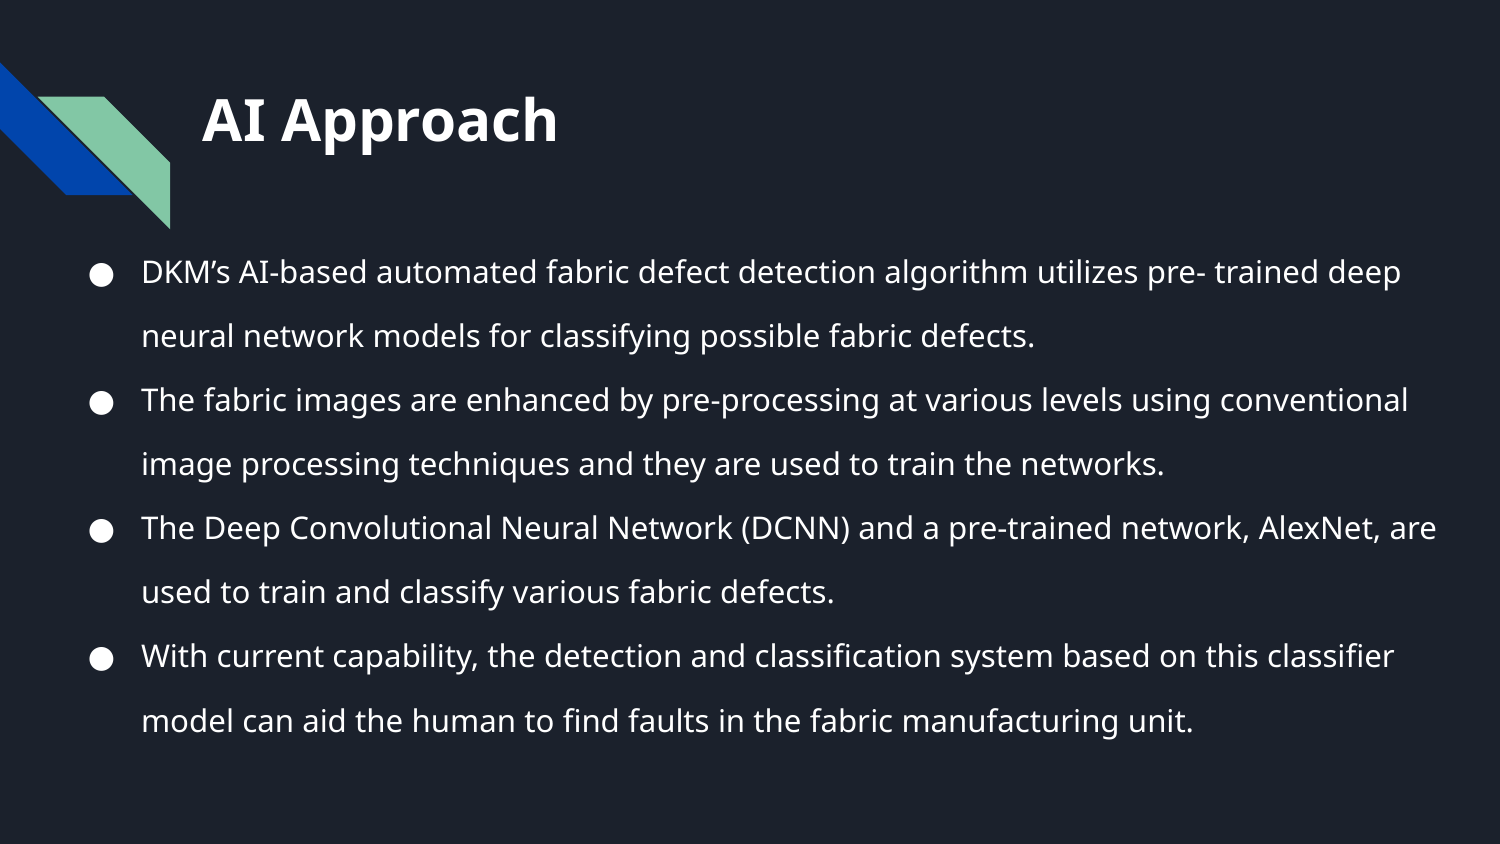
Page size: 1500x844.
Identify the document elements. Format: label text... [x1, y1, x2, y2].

title AI Approach [187, 64, 1343, 151]
list DKM’s AI-based automated fabric defect detection algorithm utilizes pre- trained deep neural network models for classifying possible fabric defects. The fabric images are enhanced by pre-processing at various levels using conventional image processing techniques and they are used to train the networks. The Deep Convolutional Neural Network (DCNN) and a pre-trained network, AlexNet, are used to train and classify various fabric defects. With current capability, the detection and classification system based on this classifier model can aid the human to find faults in the fabric manufacturing unit. [51, 151, 1461, 791]
